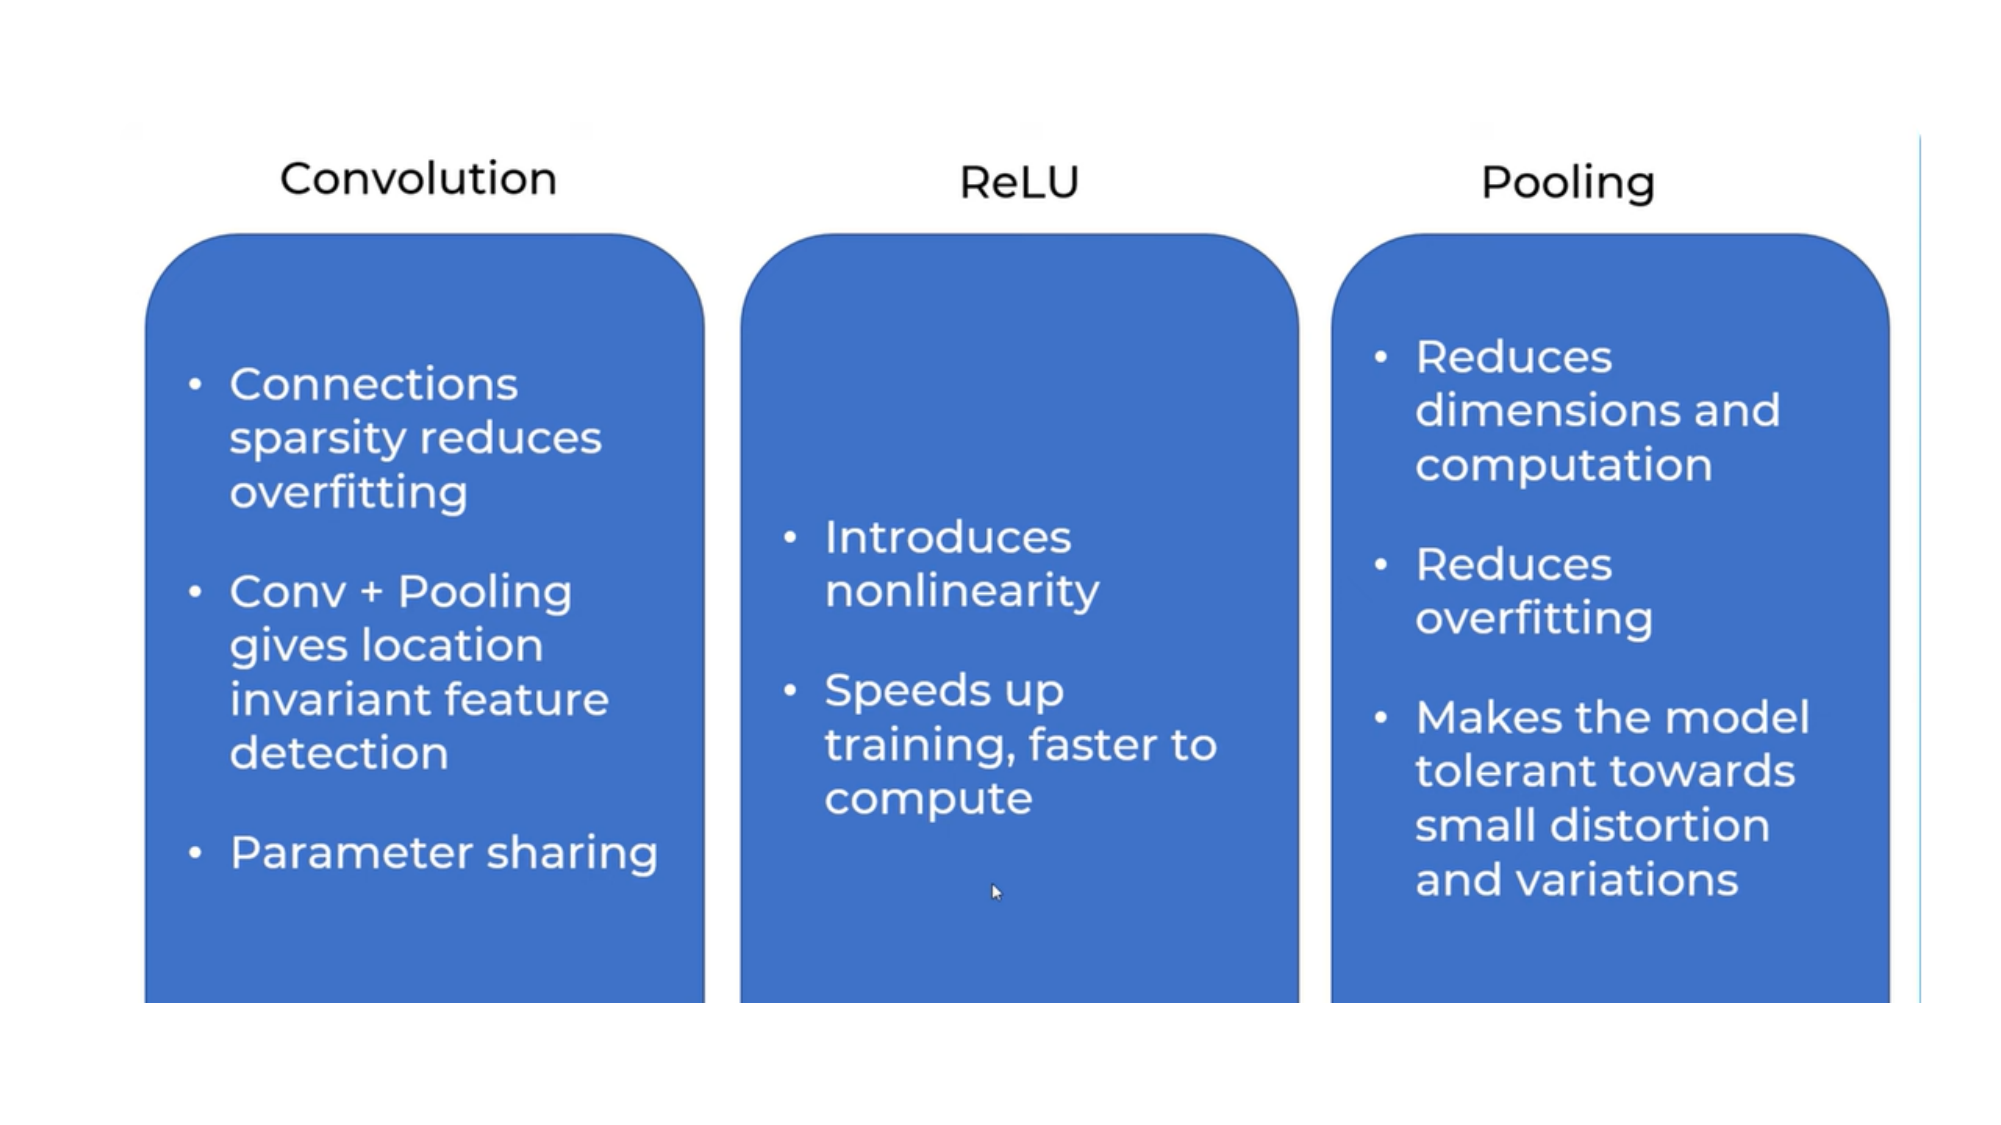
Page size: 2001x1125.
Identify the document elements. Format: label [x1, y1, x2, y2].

picture [74, 122, 1926, 1003]
